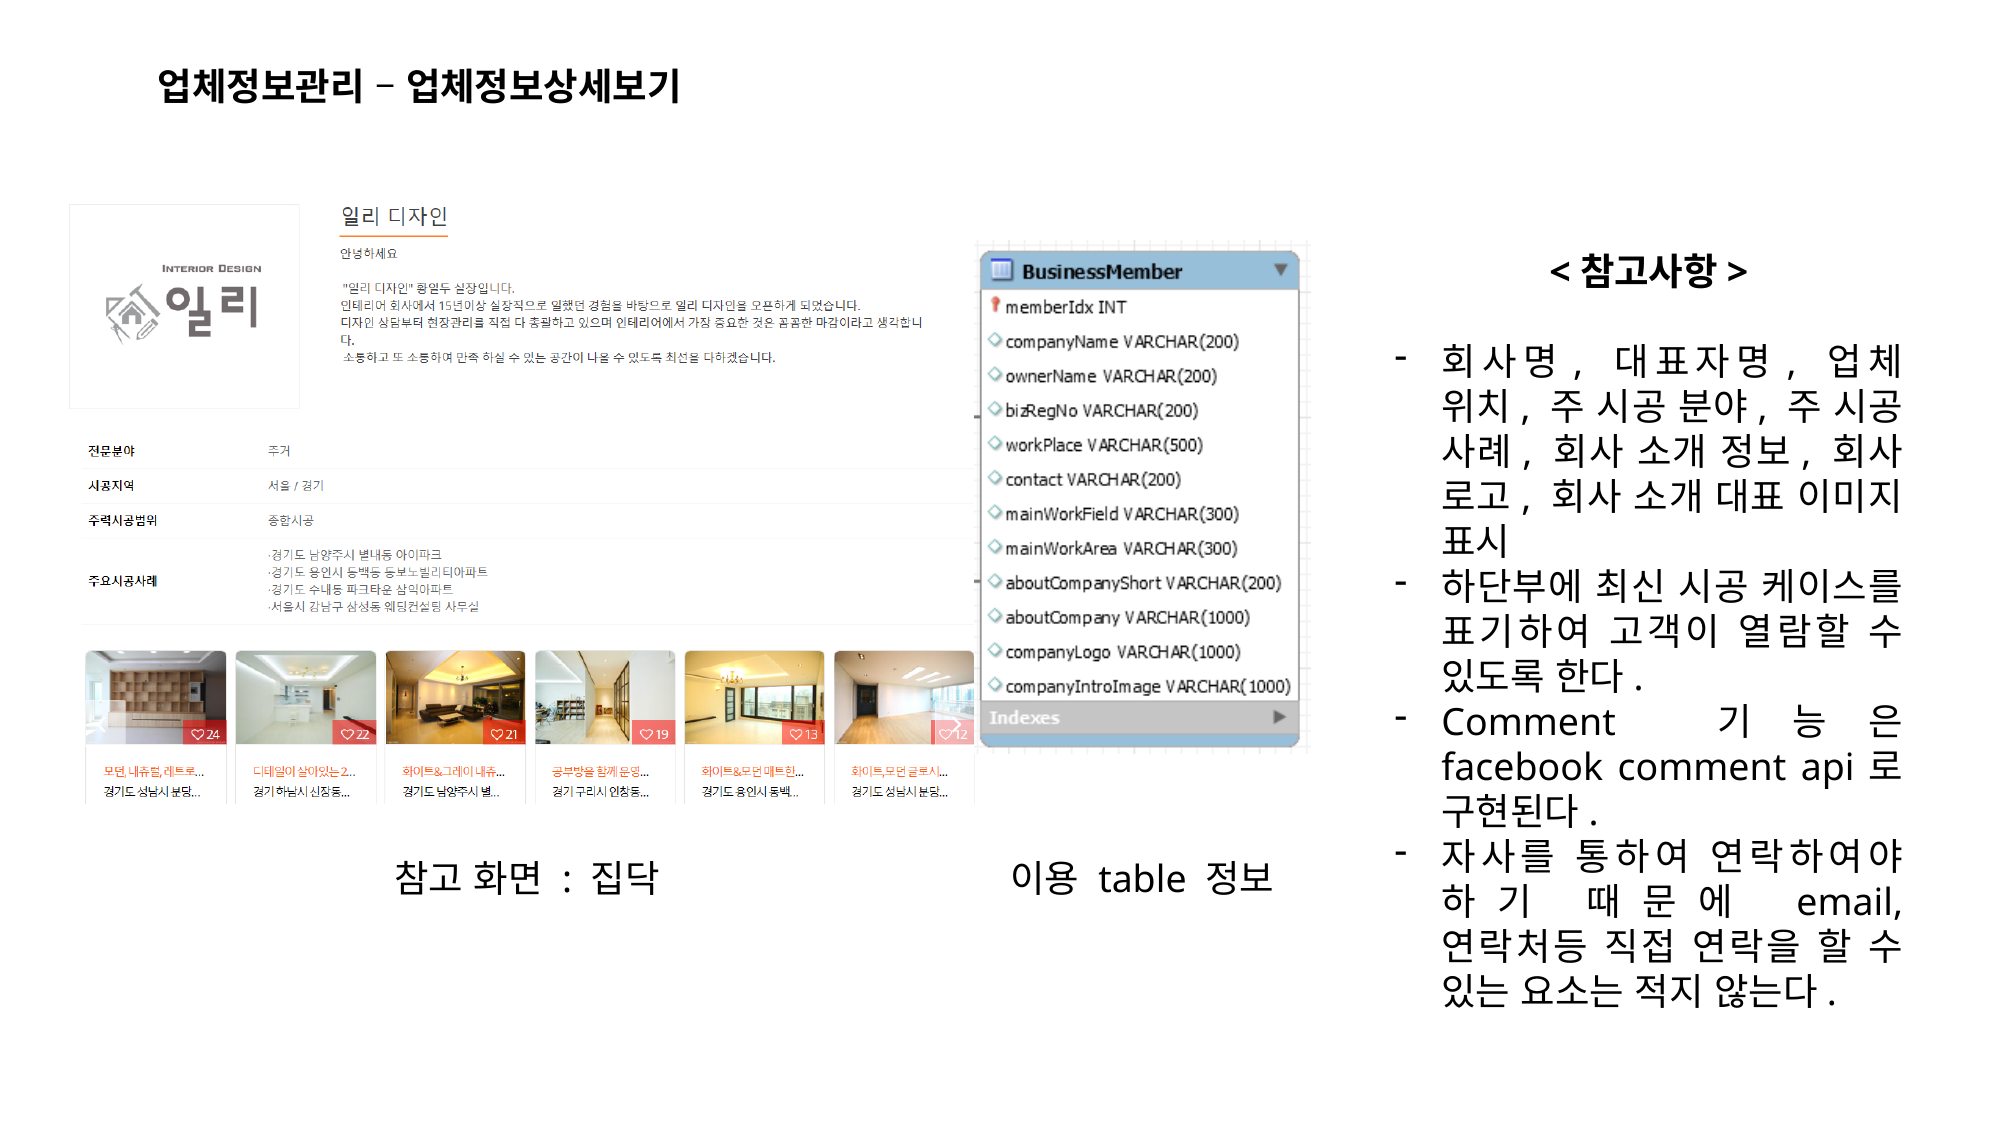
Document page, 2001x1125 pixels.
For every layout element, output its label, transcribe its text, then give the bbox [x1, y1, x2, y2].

text_box 참고 화면 : 집닥 [143, 847, 911, 908]
text_box <참고사항> 회사명, 대표자명, 업체 위치, 주 시공 분야, 주 시공 사례, 회사 소개 정보, 회사 로고, 회사 소개 대표 이미지 표시 하단부에 최신 시공 케이스를 표기하여 고객이 열람할 수 있도록 한다. Comment 기능은 facebook comment api로 구현된다. 자사를 통하여 연락하여야 하기 때문에 email, 연락처등 직접 연락을 할 수 있는 요소는 적지 않는다. [1379, 240, 1918, 1066]
picture [59, 191, 1311, 804]
text_box 이용 table 정보 [974, 847, 1311, 908]
text_box 업체정보관리 – 업체정보상세보기 [143, 55, 769, 116]
